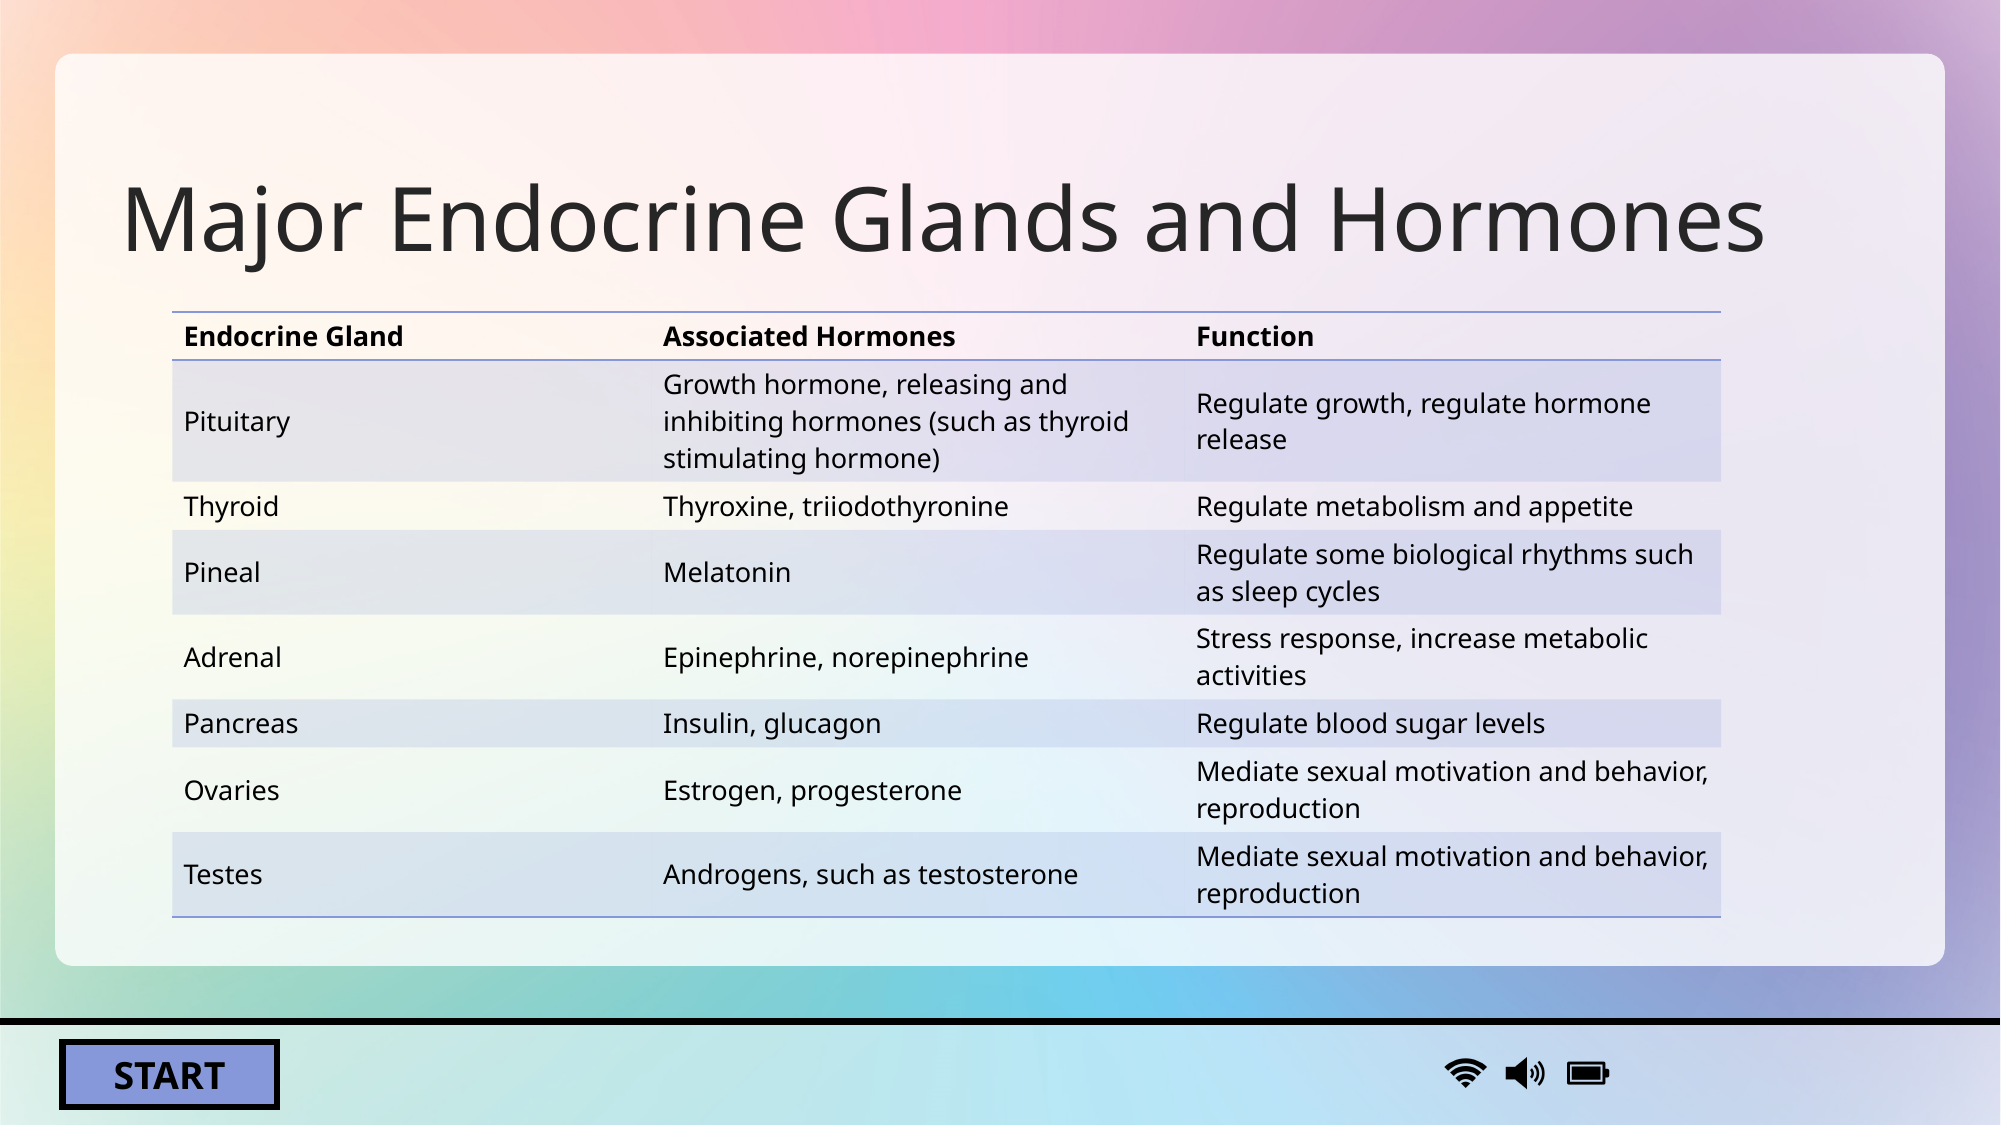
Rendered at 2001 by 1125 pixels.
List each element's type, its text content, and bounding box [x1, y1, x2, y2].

table_header Function [1185, 313, 1721, 359]
table_cell Regulate some biological rhythms such as sleep cycles [1185, 530, 1721, 615]
table_cell Growth hormone, releasing and inhibiting hormones (such as thyroid stimulating hormone) [652, 361, 1185, 482]
table_cell Testes [172, 832, 652, 916]
table_cell Regulate blood sugar levels [1185, 699, 1721, 747]
table_cell Melatonin [652, 530, 1185, 615]
table_cell Thyroxine, triiodothyronine [652, 482, 1185, 530]
table_cell Mediate sexual motivation and behavior, reproduction [1185, 832, 1721, 916]
picture [1565, 1050, 1611, 1096]
table_cell Stress response, increase metabolic activities [1185, 615, 1721, 699]
table_cell Pancreas [172, 699, 652, 747]
table_cell Epinephrine, norepinephrine [652, 615, 1185, 699]
picture [1504, 1050, 1550, 1096]
picture [1442, 1050, 1488, 1096]
table_cell Mediate sexual motivation and behavior, reproduction [1185, 747, 1721, 832]
table_cell Thyroid [172, 482, 652, 530]
table_cell Insulin, glucagon [652, 699, 1185, 747]
table_cell Ovaries [172, 747, 652, 832]
picture [0, 0, 2001, 1125]
table_cell Adrenal [172, 615, 652, 699]
table_cell Regulate growth, regulate hormone release [1185, 361, 1721, 482]
table_cell Pineal [172, 530, 652, 615]
table_header Associated Hormones [652, 313, 1185, 359]
table_cell Regulate metabolism and appetite [1185, 482, 1721, 530]
table_header Endocrine Gland [172, 313, 652, 359]
table_cell Estrogen, progesterone [652, 747, 1185, 832]
table_cell Androgens, such as testosterone [652, 832, 1185, 916]
table_cell Pituitary [172, 361, 652, 482]
title Major Endocrine Glands and Hormones [105, 87, 1895, 278]
